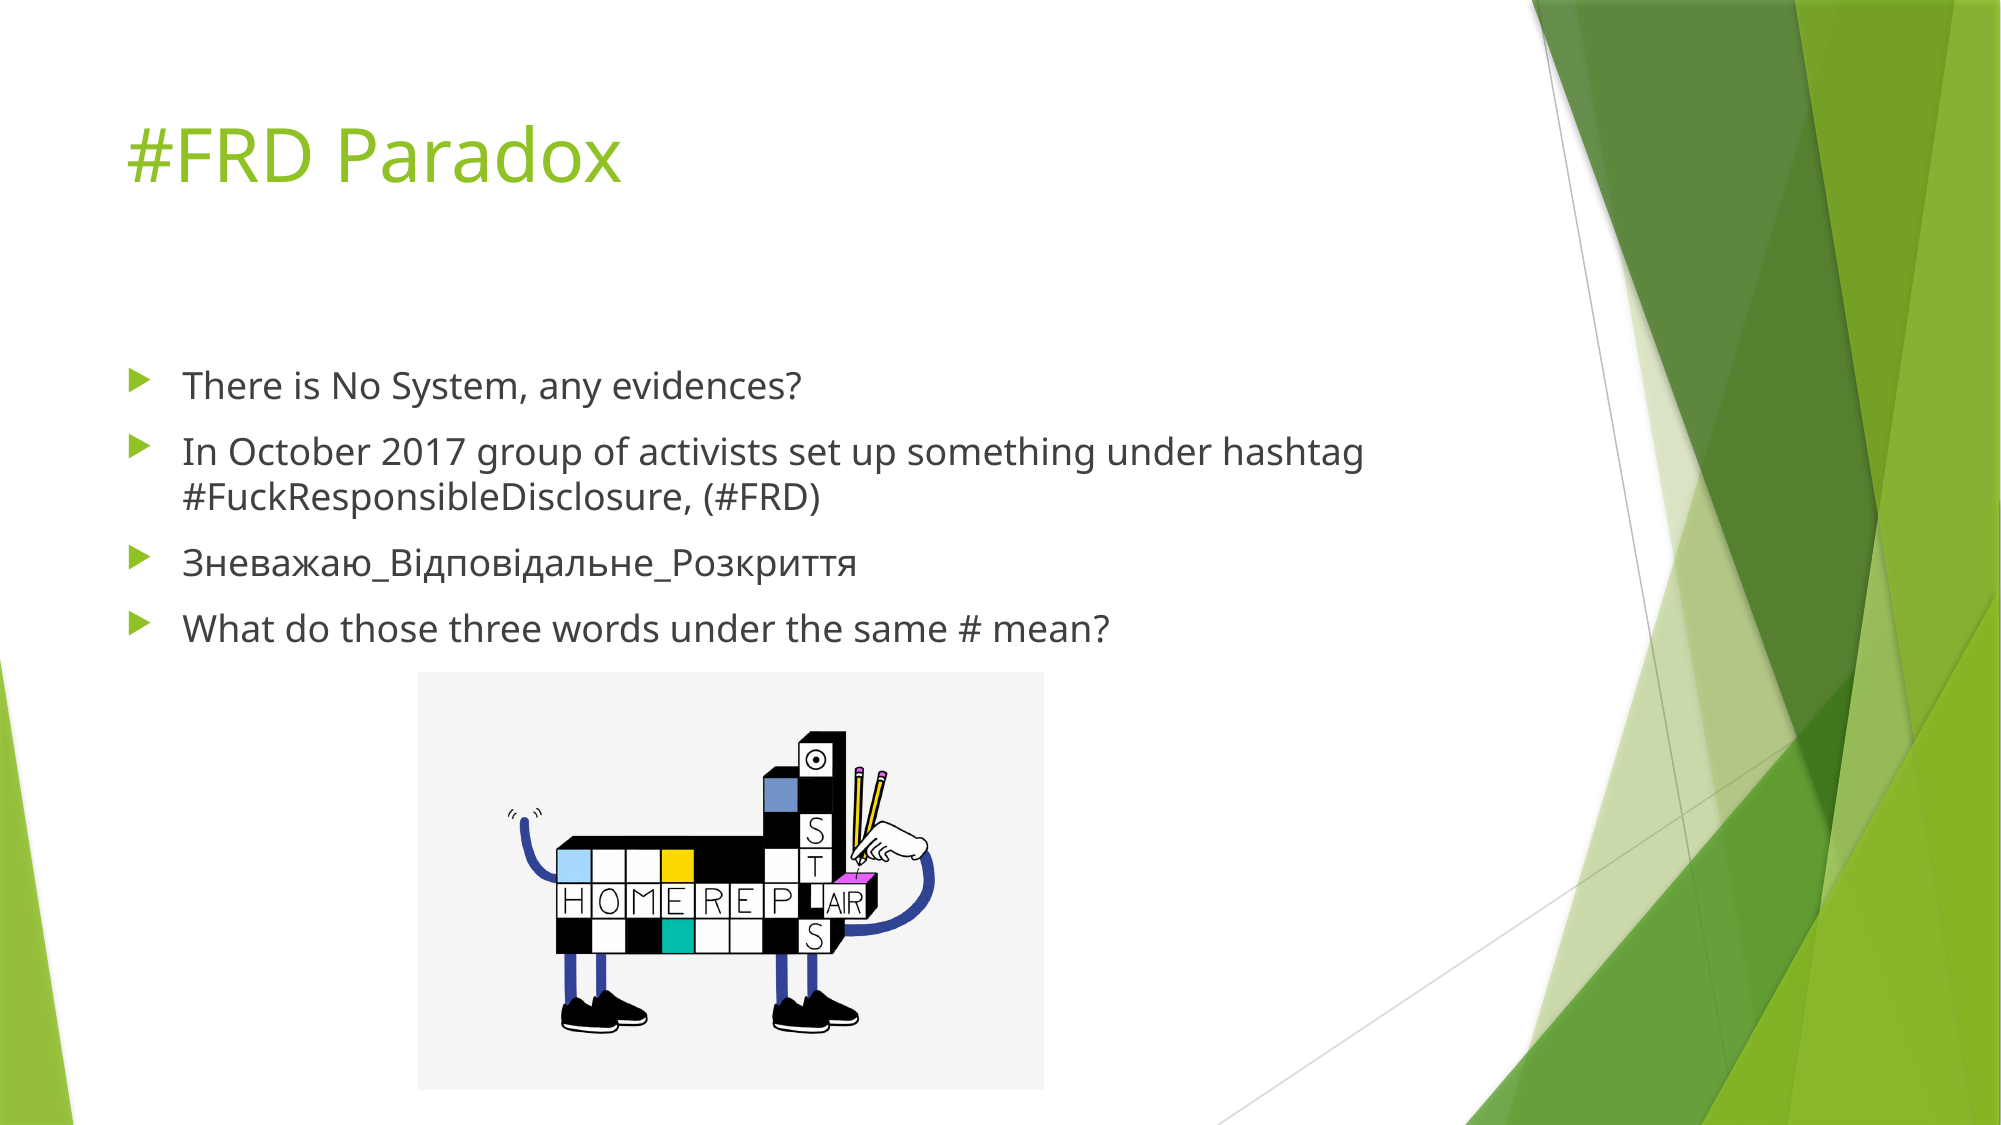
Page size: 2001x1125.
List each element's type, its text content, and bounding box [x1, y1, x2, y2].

title #FRD Paradox [111, 99, 1522, 317]
list There is No System, any evidences? In October 2017 group of activists set up something under hashtag #FuckResponsibleDisclosure, (#FRD) Зневажаю_Відповідальне_Розкриття What do those three words under the same # mean? [111, 354, 1522, 992]
picture [418, 672, 1045, 1090]
